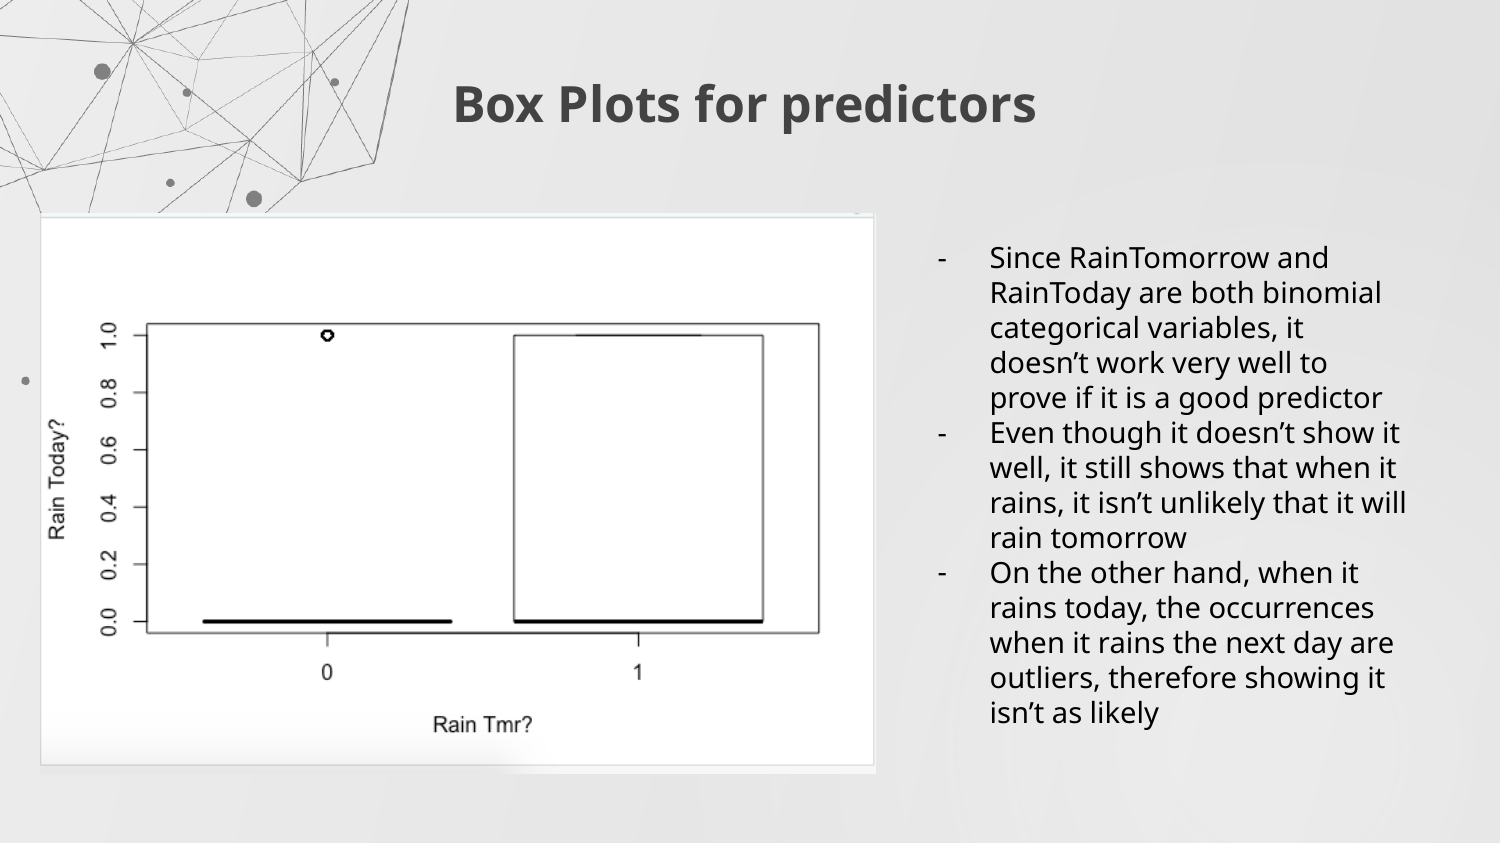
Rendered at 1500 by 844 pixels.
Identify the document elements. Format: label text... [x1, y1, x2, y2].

text_box Since RainTomorrow and RainToday are both binomial categorical variables, it doesn’t work very well to prove if it is a good predictor Even though it doesn’t show it well, it still shows that when it rains, it isn’t unlikely that it will rain tomorrow On the other hand, when it rains today, the occurrences when it rains the next day are outliers, therefore showing it isn’t as likely [899, 224, 1424, 759]
picture [0, 0, 1500, 844]
title Box Plots for predictors [316, 57, 1173, 214]
